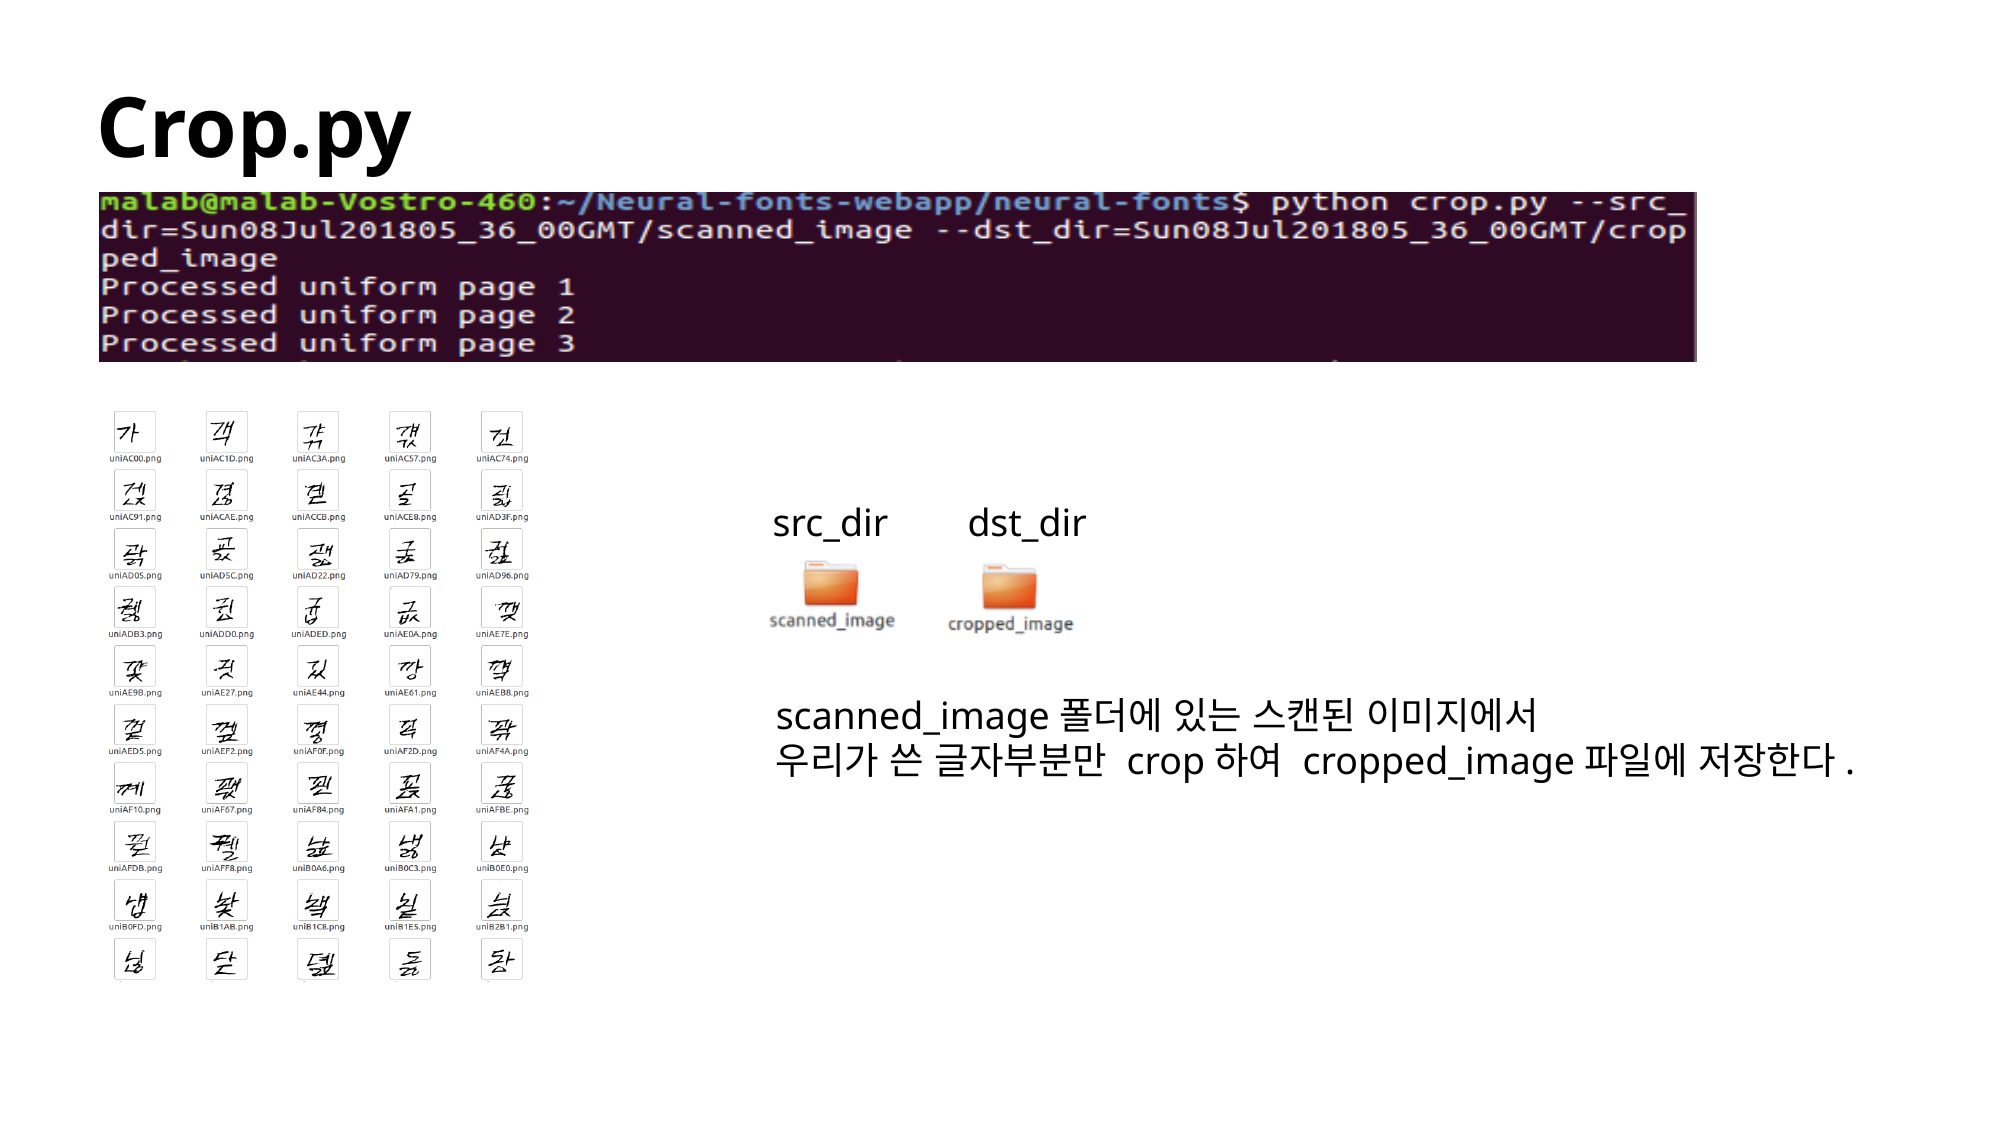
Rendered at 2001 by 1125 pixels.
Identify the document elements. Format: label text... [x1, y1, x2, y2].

text_box dst_dir [952, 491, 1103, 551]
text_box scanned_image폴더에 있는 스캔된 이미지에서 우리가 쓴 글자부분만 crop하여 cropped_image파일에 저장한다. [760, 684, 1870, 790]
picture [937, 554, 1085, 643]
picture [750, 553, 904, 640]
text_box src_dir [757, 491, 904, 551]
picture [99, 192, 1697, 362]
text_box Crop.py [81, 66, 427, 182]
picture [89, 409, 546, 982]
